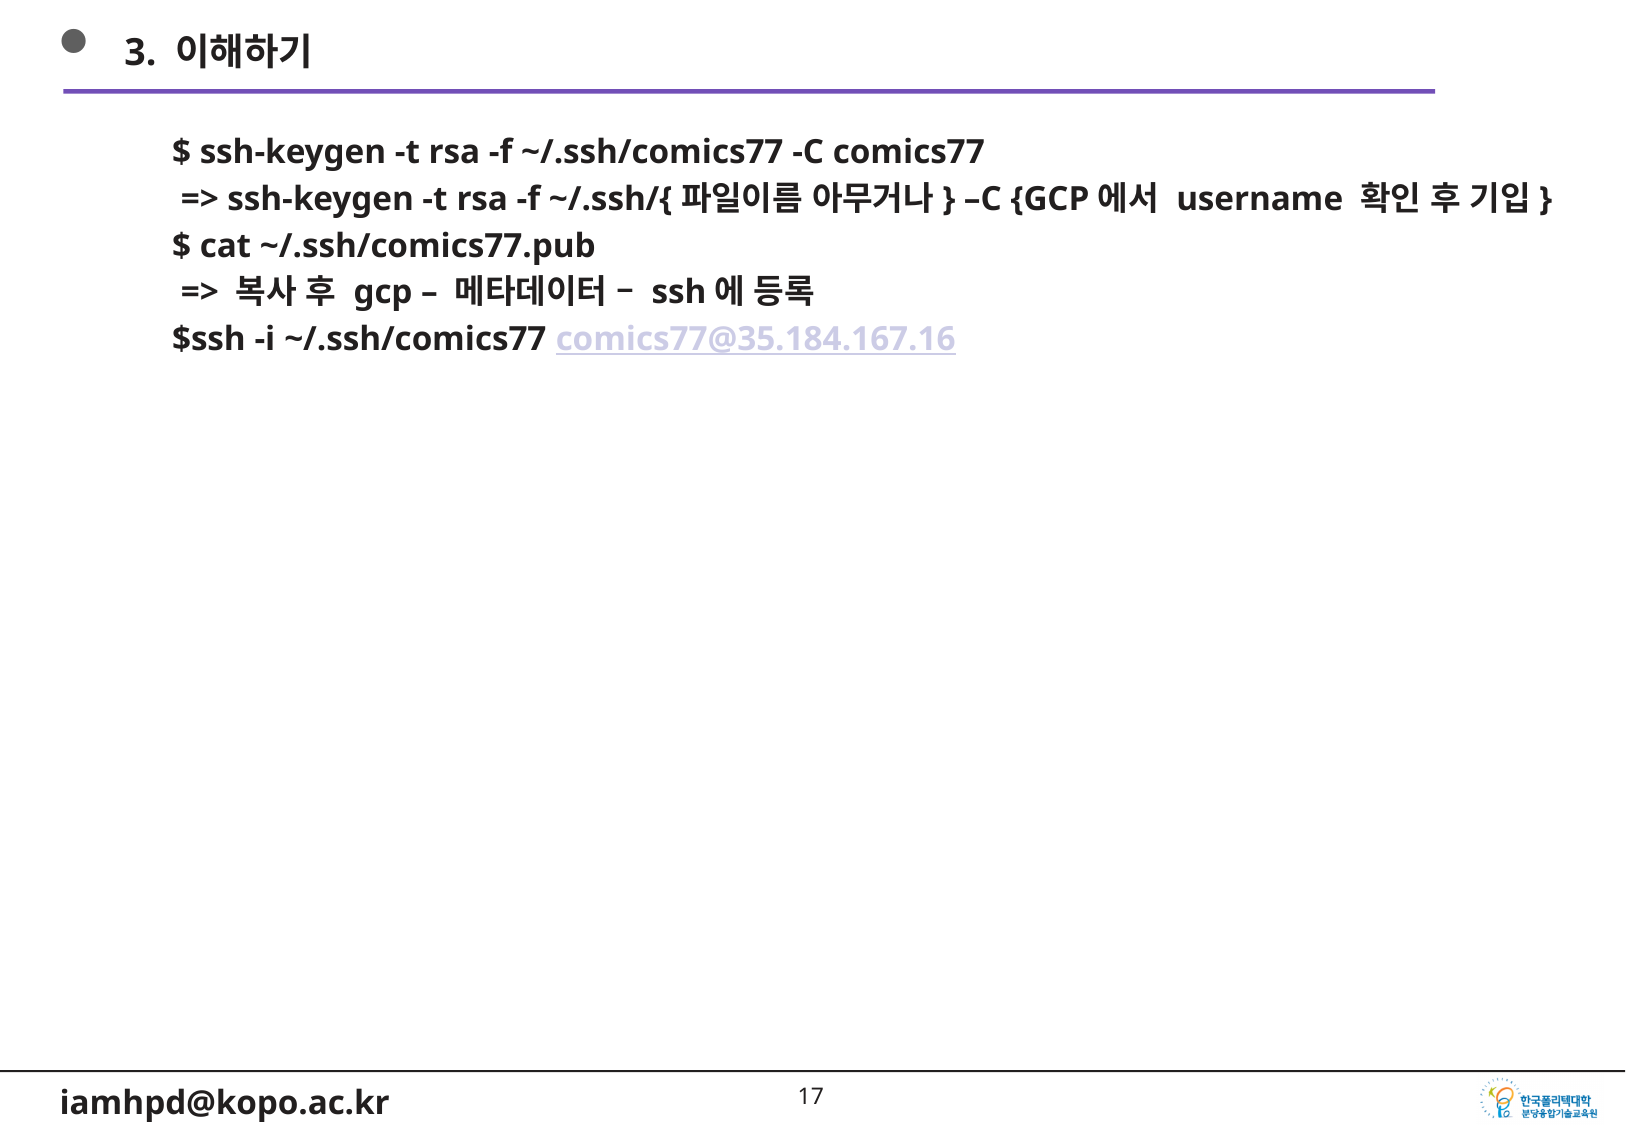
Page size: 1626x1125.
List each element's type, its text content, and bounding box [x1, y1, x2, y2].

picture [1476, 1073, 1604, 1125]
slide_number 16 [765, 1072, 857, 1123]
text_box $ ssh-keygen -t rsa -f ~/.ssh/comics77 -C comics77 => ssh-keygen -t rsa -f ~/.ssh/{파일이름 아무거나} –C {GCP에서 username 확인 후 기입} $ cat ~/.ssh/comics77.pub => 복사 후 gcp – 메타데이터 – ssh에 등록 $ssh -i ~/.ssh/comics77 comics77@35.184.167.16 [157, 123, 1597, 370]
text_box 3. 이해하기 [109, 20, 943, 93]
